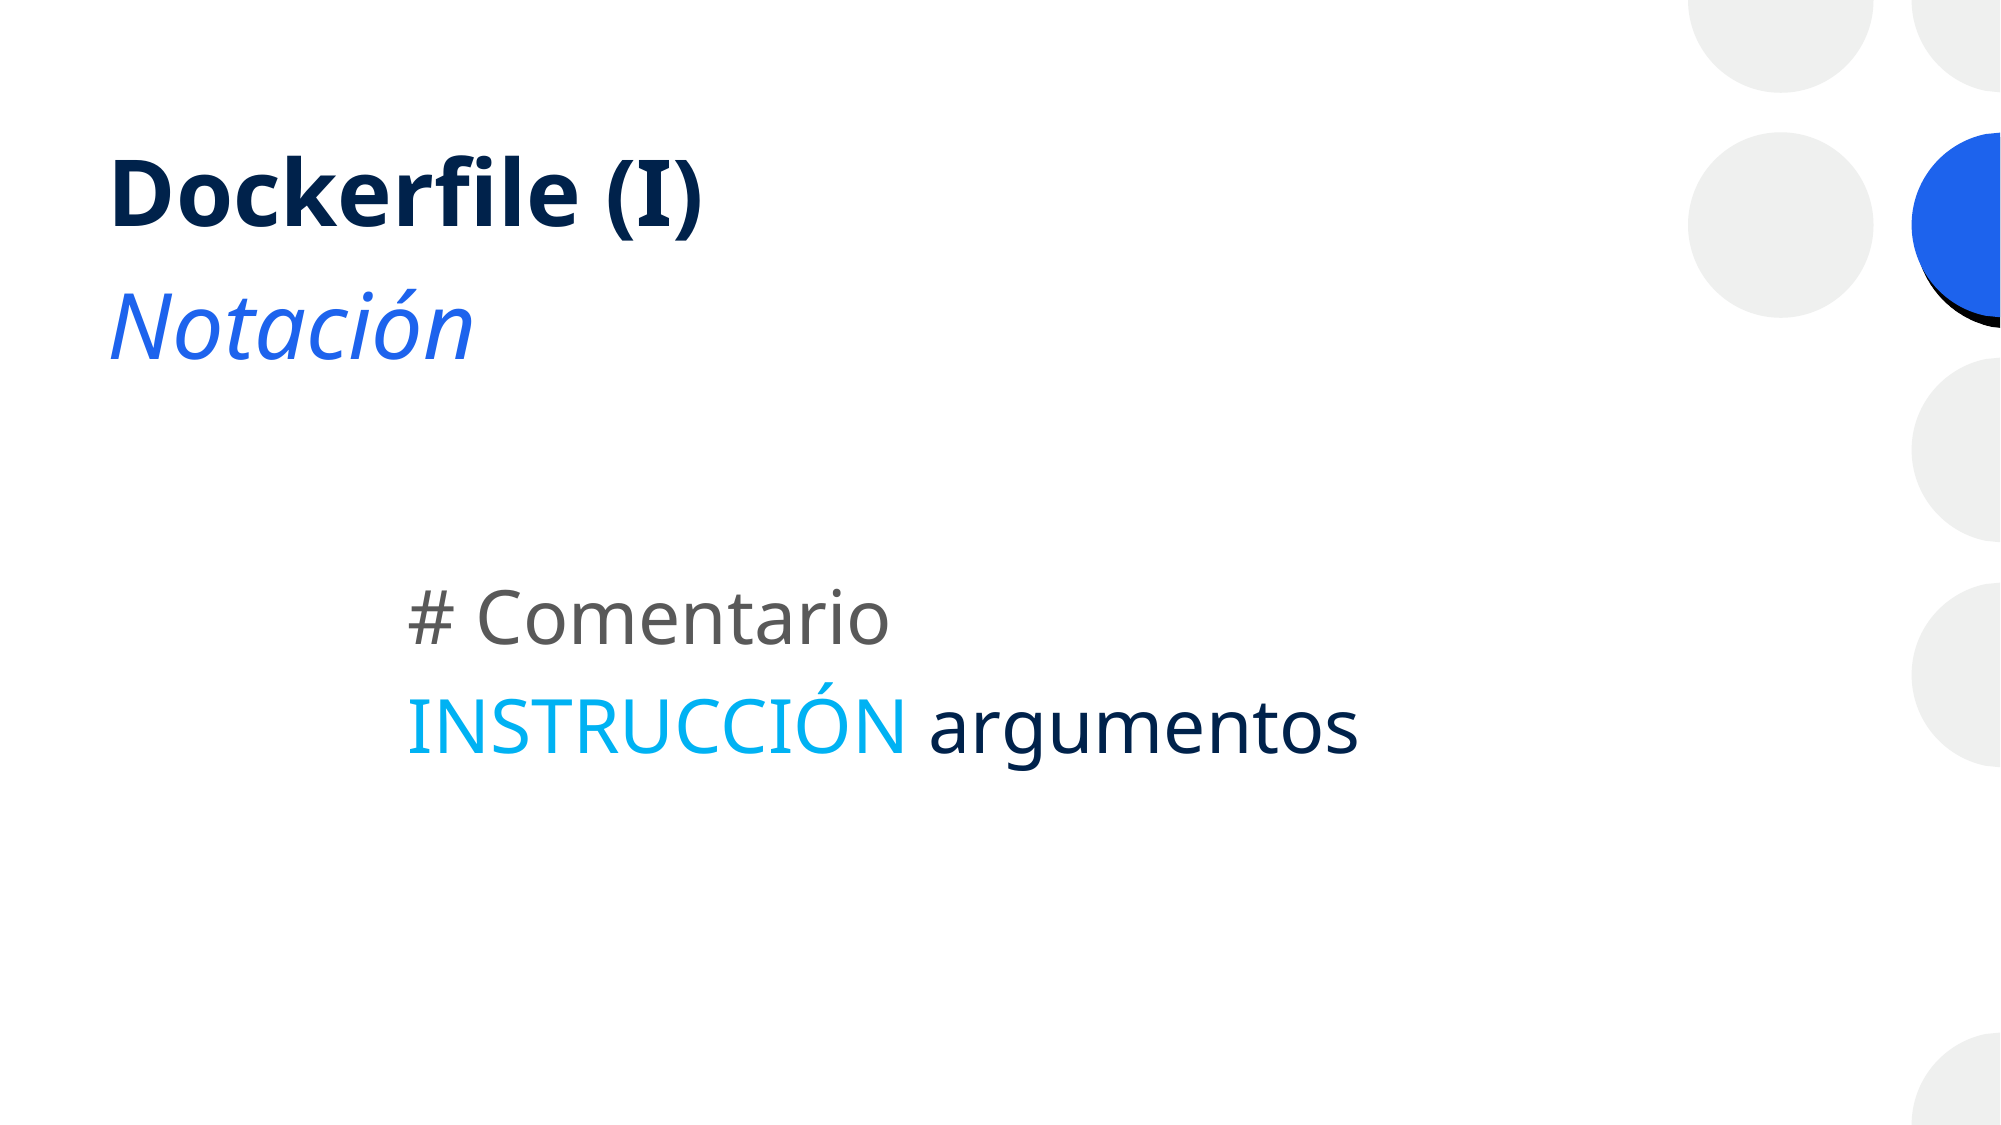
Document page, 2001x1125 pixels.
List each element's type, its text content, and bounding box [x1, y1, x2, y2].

subtitle Notación [92, 260, 1297, 358]
title Dockerfile (I) [92, 126, 1514, 254]
text_box # Comentario INSTRUCCIÓN argumentos [393, 562, 1454, 878]
